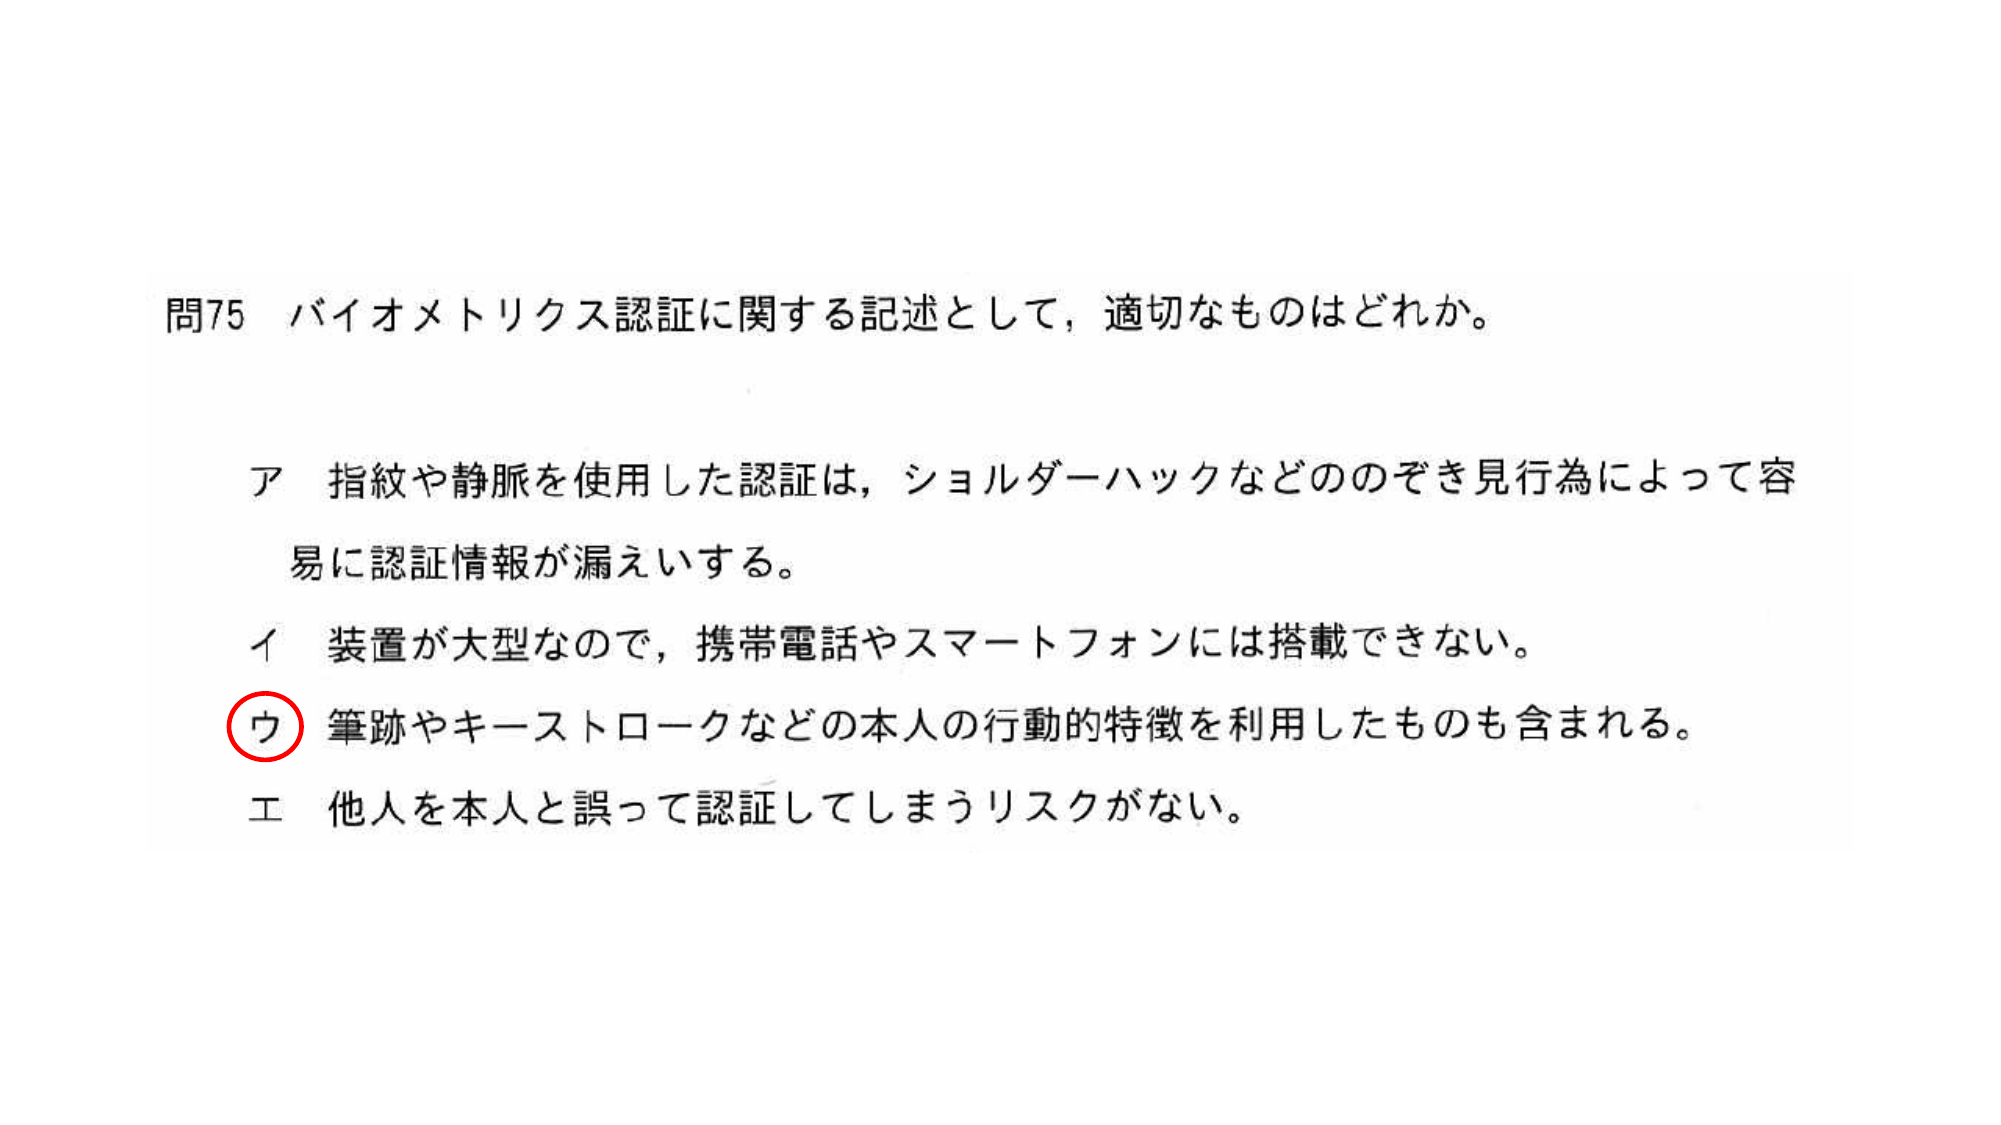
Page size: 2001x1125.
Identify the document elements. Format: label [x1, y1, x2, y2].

picture [146, 272, 1854, 853]
